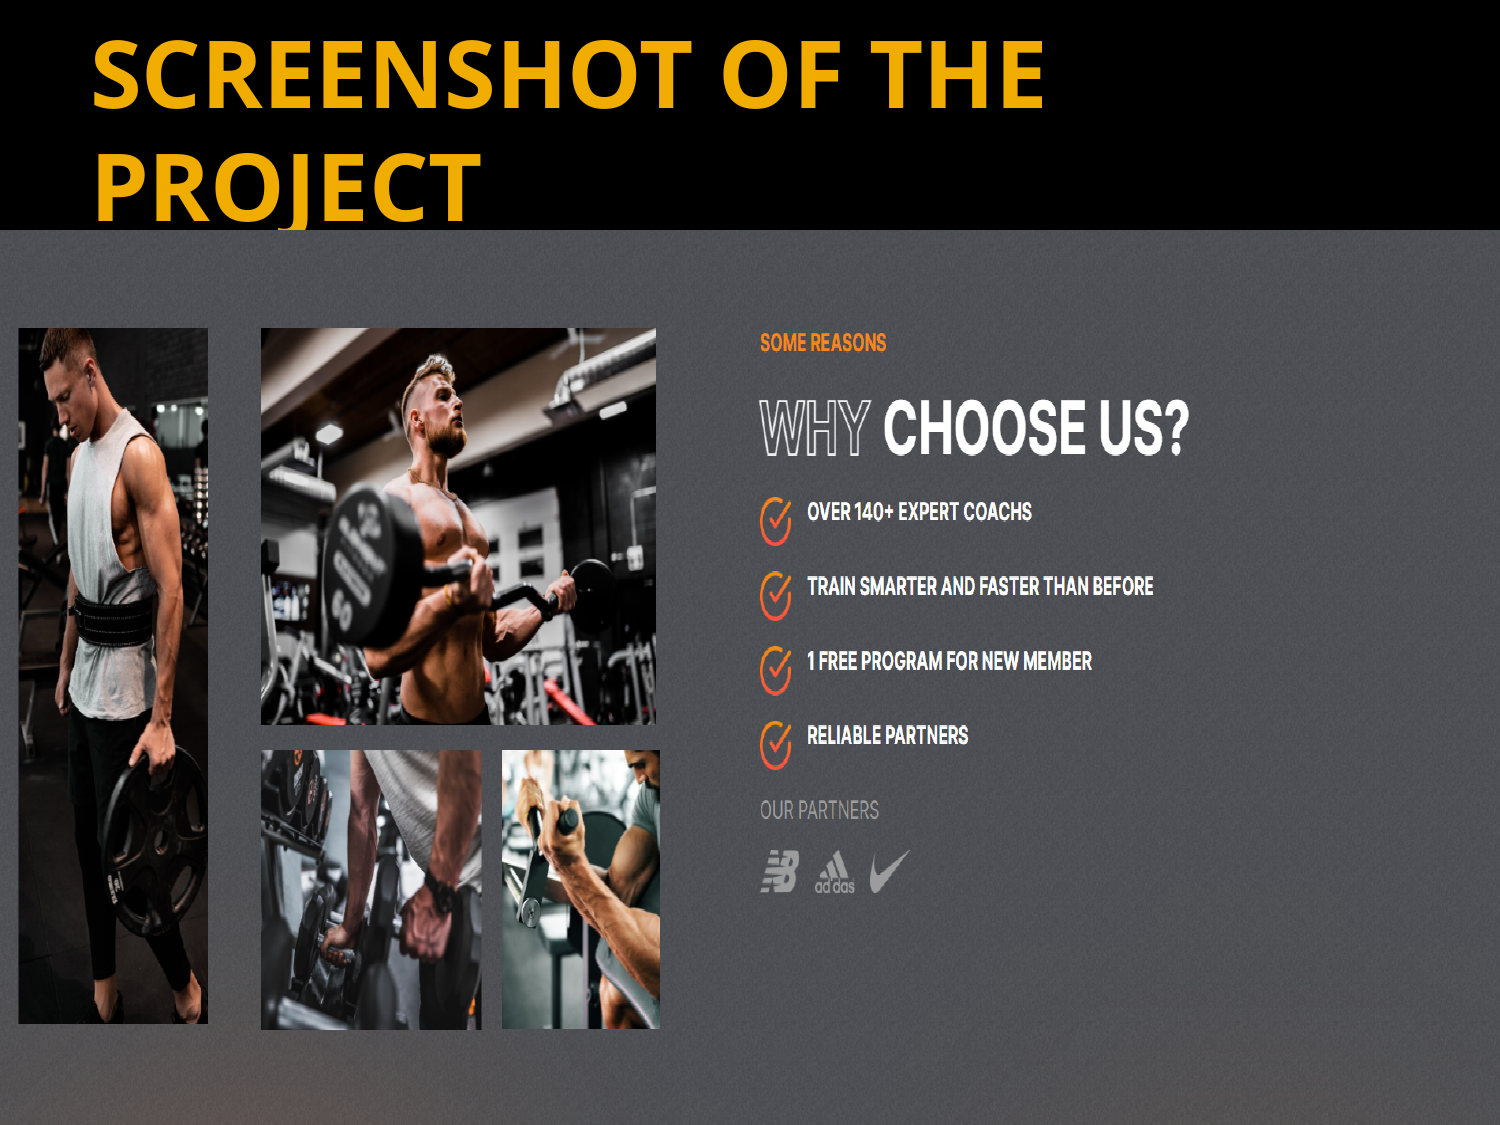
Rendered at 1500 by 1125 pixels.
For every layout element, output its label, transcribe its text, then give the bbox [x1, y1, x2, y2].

title SCREENSHOT OF THE PROJECT [75, 24, 1425, 229]
picture [0, 230, 1500, 1125]
